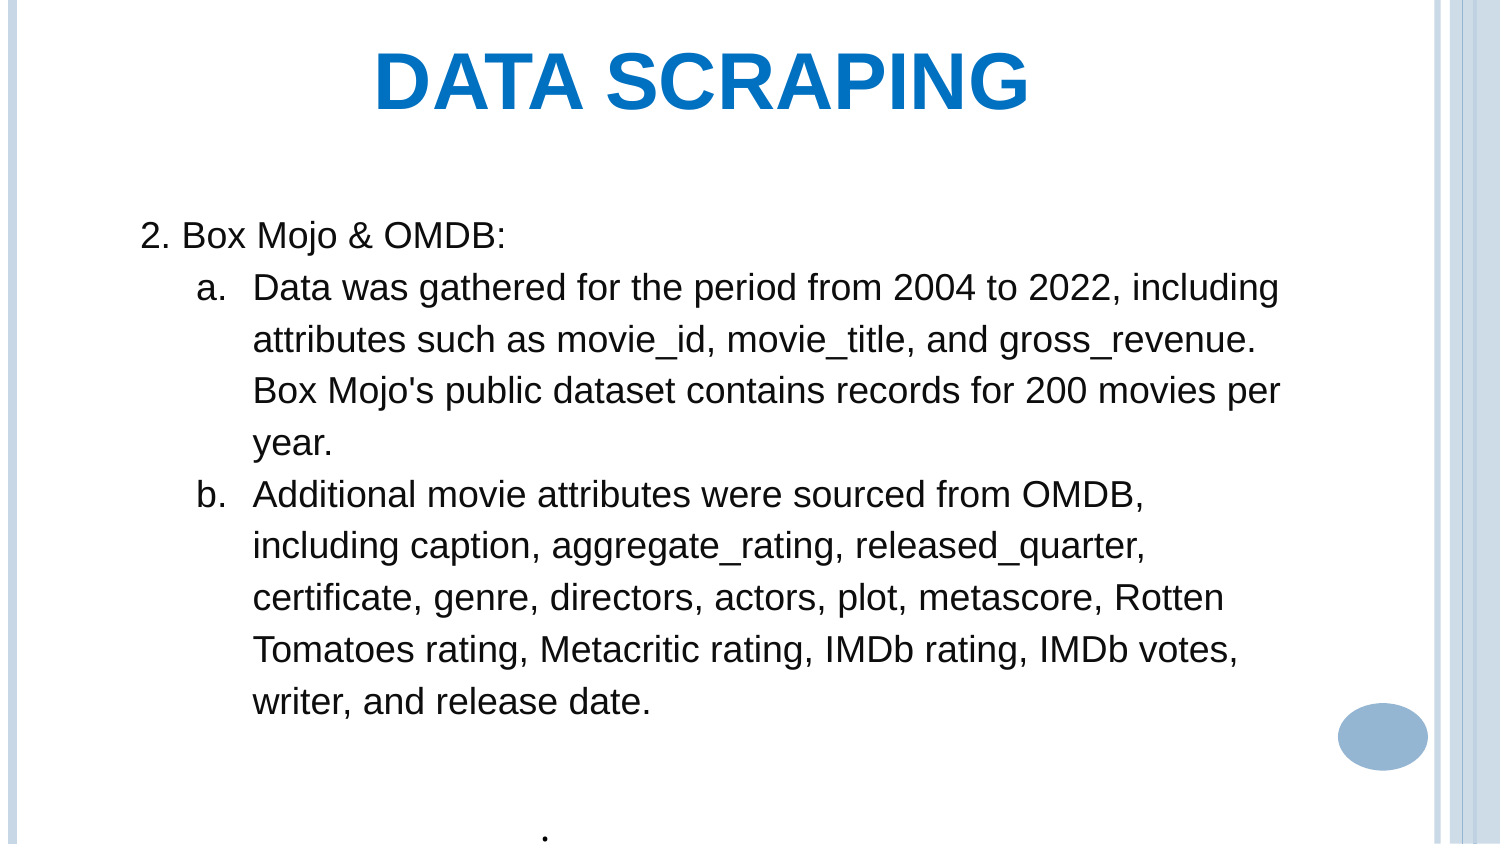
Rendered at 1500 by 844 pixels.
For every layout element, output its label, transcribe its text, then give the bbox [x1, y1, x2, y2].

text_box . [525, 796, 1175, 844]
list 2. Box Mojo & OMDB: Data was gathered for the period from 2004 to 2022, including attributes such as movie_id, movie_title, and gross_revenue. Box Mojo's public dataset contains records for 200 movies per year. Additional movie attributes were sourced from OMDB, including caption, aggregate_rating, released_quarter, certificate, genre, directors, actors, plot, metascore, Rotten Tomatoes rating, Metacritic rating, IMDb rating, IMDb votes, writer, and release date. [87, 196, 1318, 751]
title Data Scraping [87, 20, 1318, 133]
